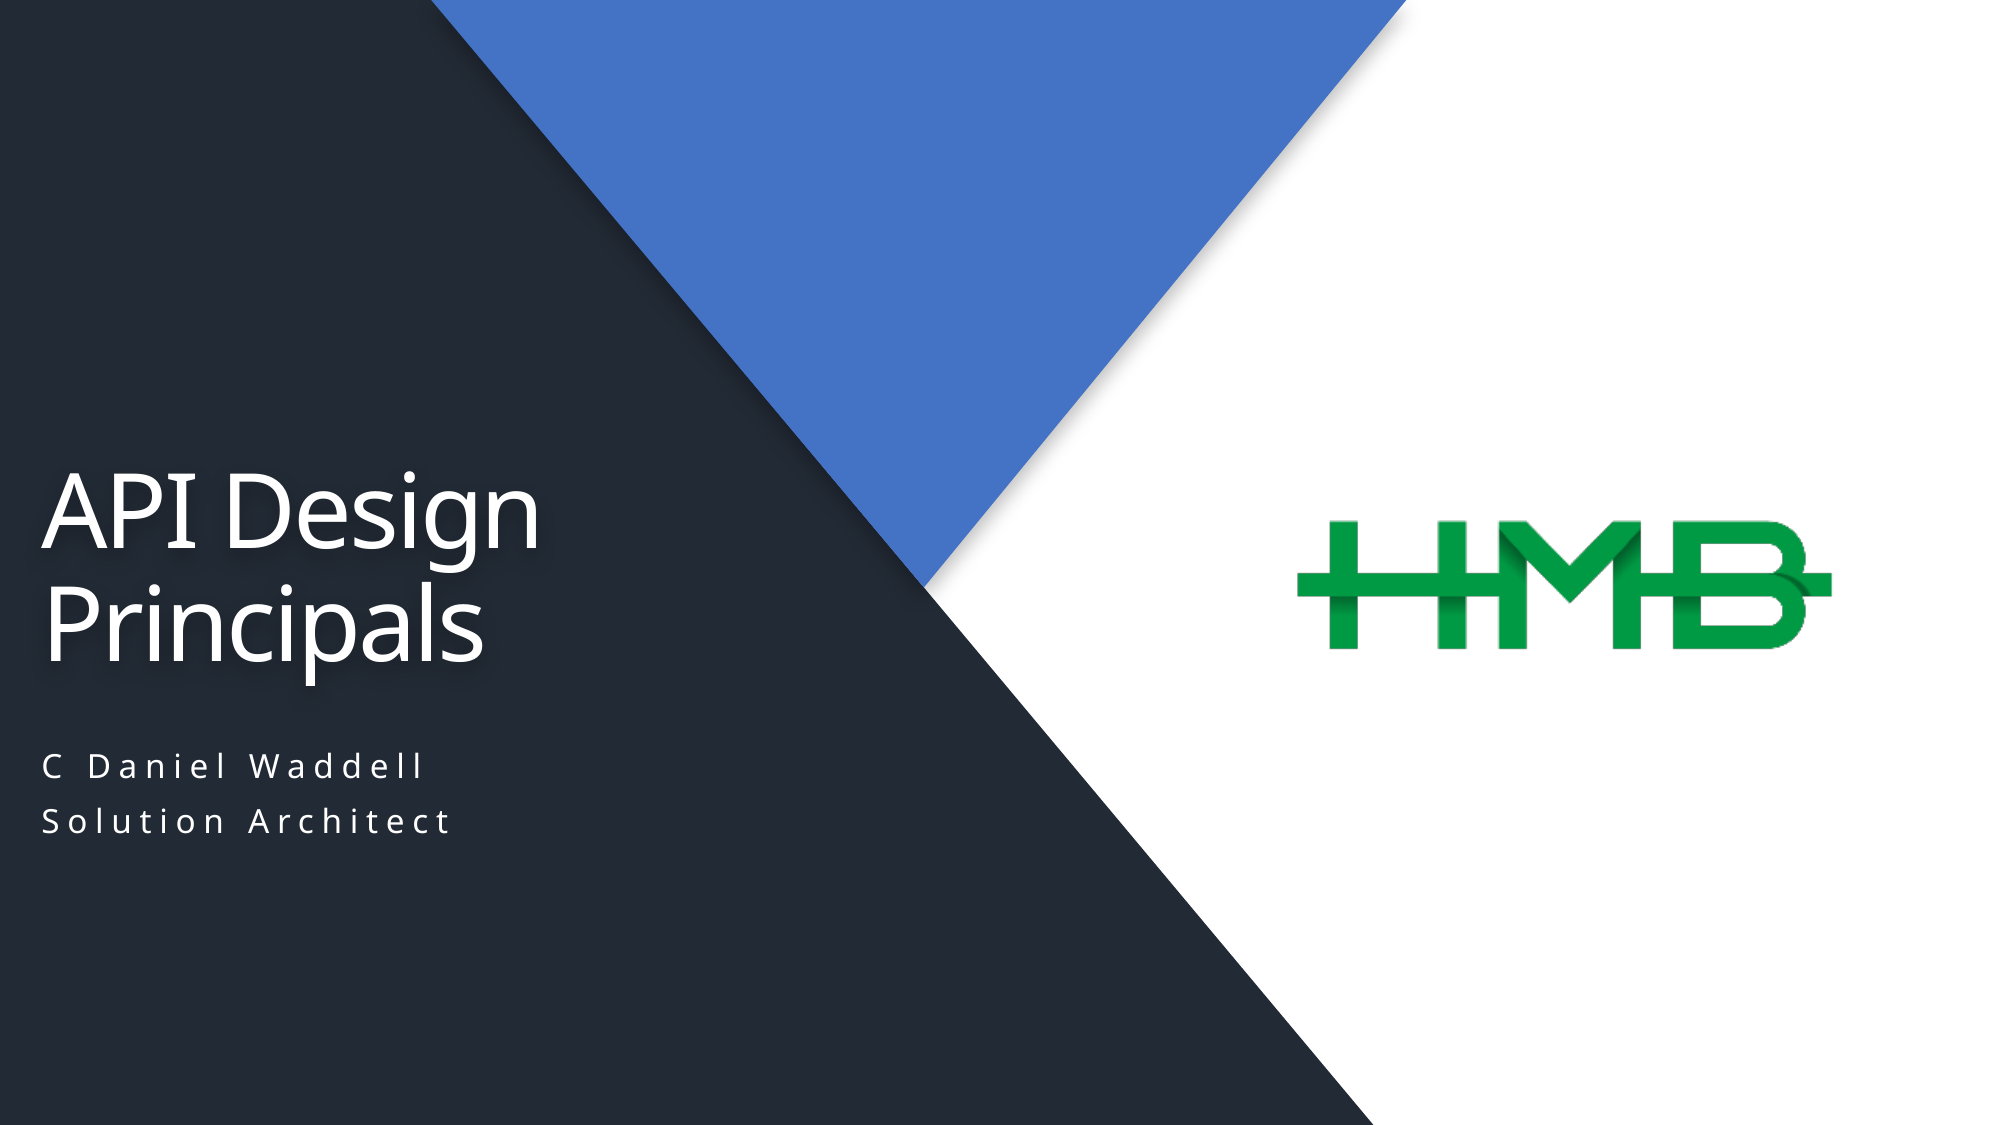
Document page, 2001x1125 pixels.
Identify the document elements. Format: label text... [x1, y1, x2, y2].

picture [1284, 442, 1855, 729]
title API Design Principals [26, 427, 718, 685]
list C Daniel Waddell Solution Architect [26, 721, 718, 845]
